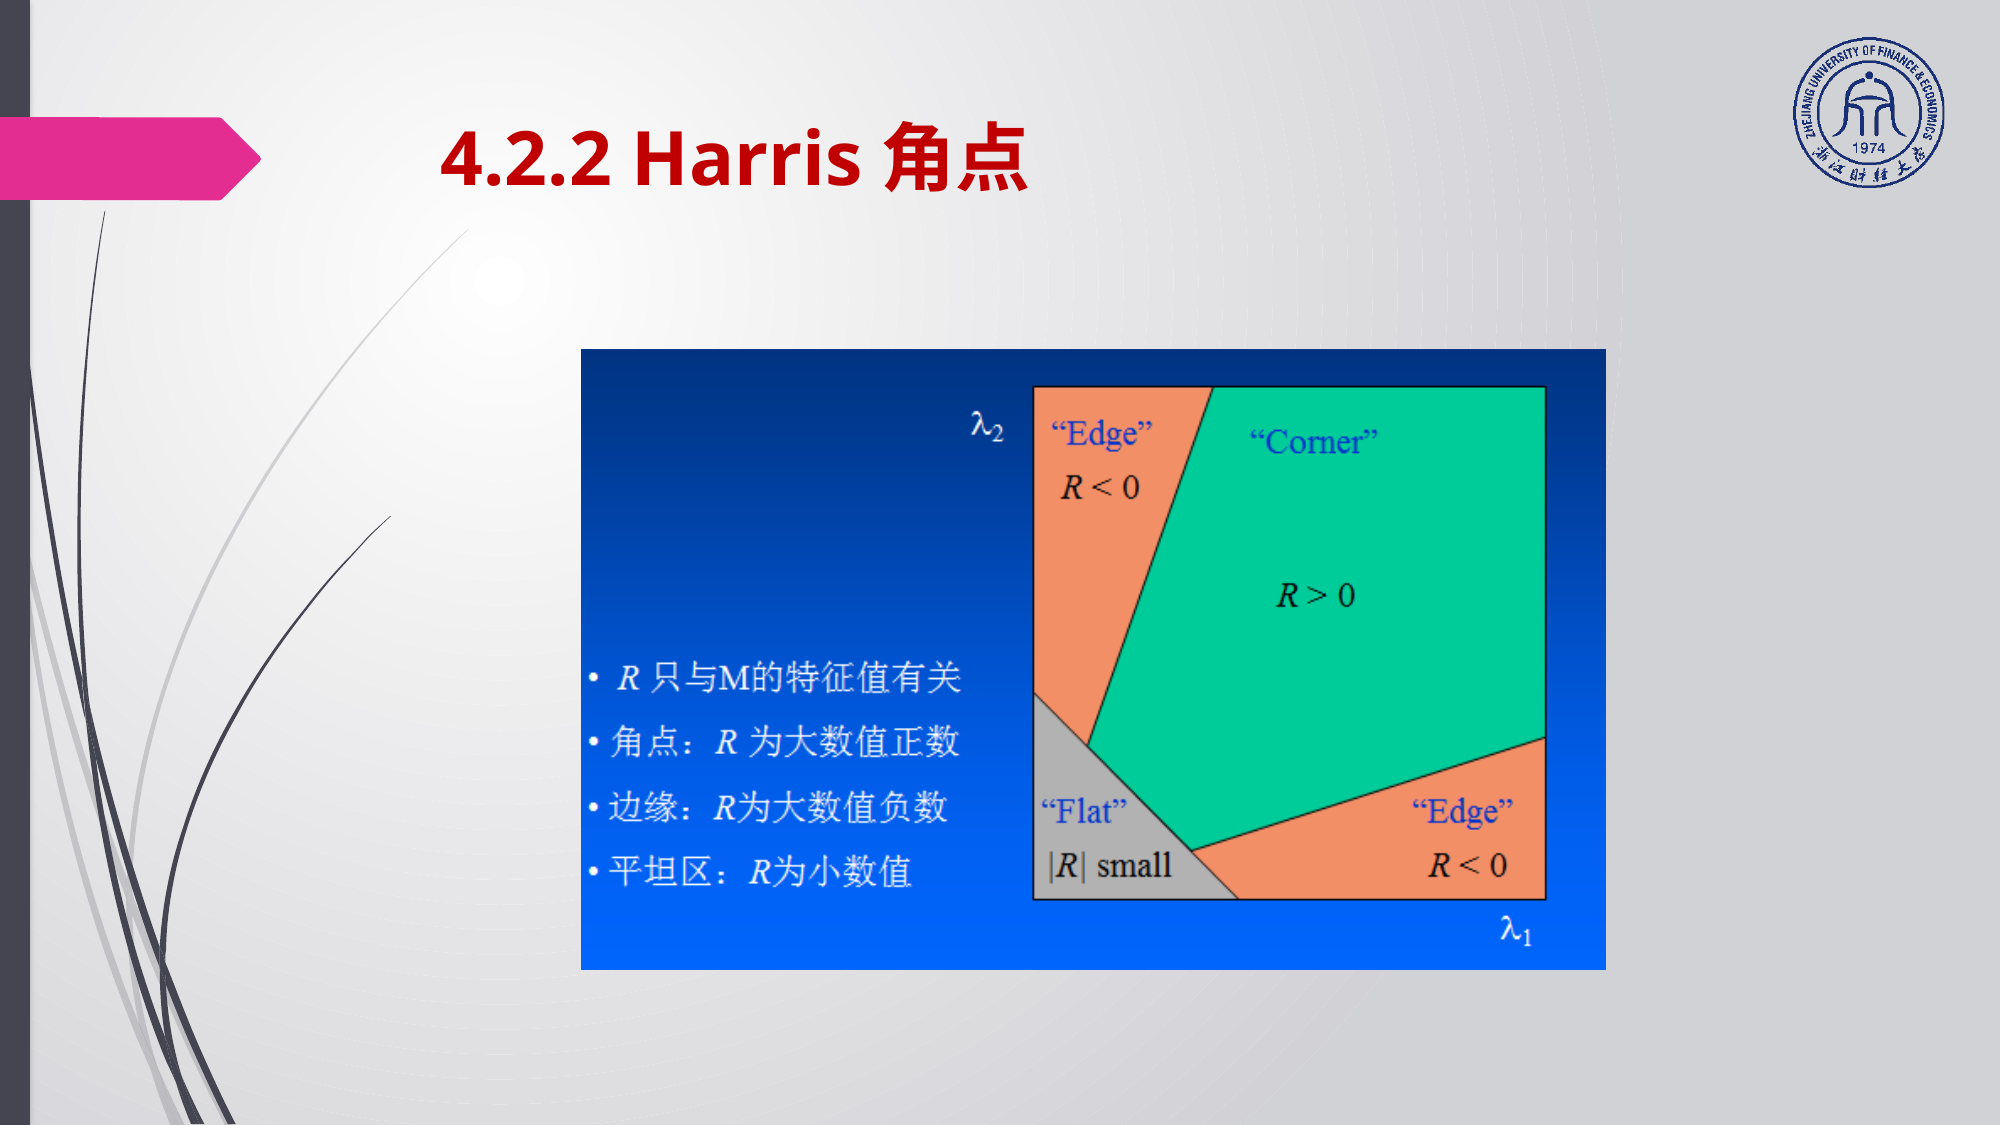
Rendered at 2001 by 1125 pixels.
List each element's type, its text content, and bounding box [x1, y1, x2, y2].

picture [1793, 37, 1945, 188]
title 4.2.2 Harris角点 [425, 102, 1888, 313]
picture [581, 349, 1606, 970]
